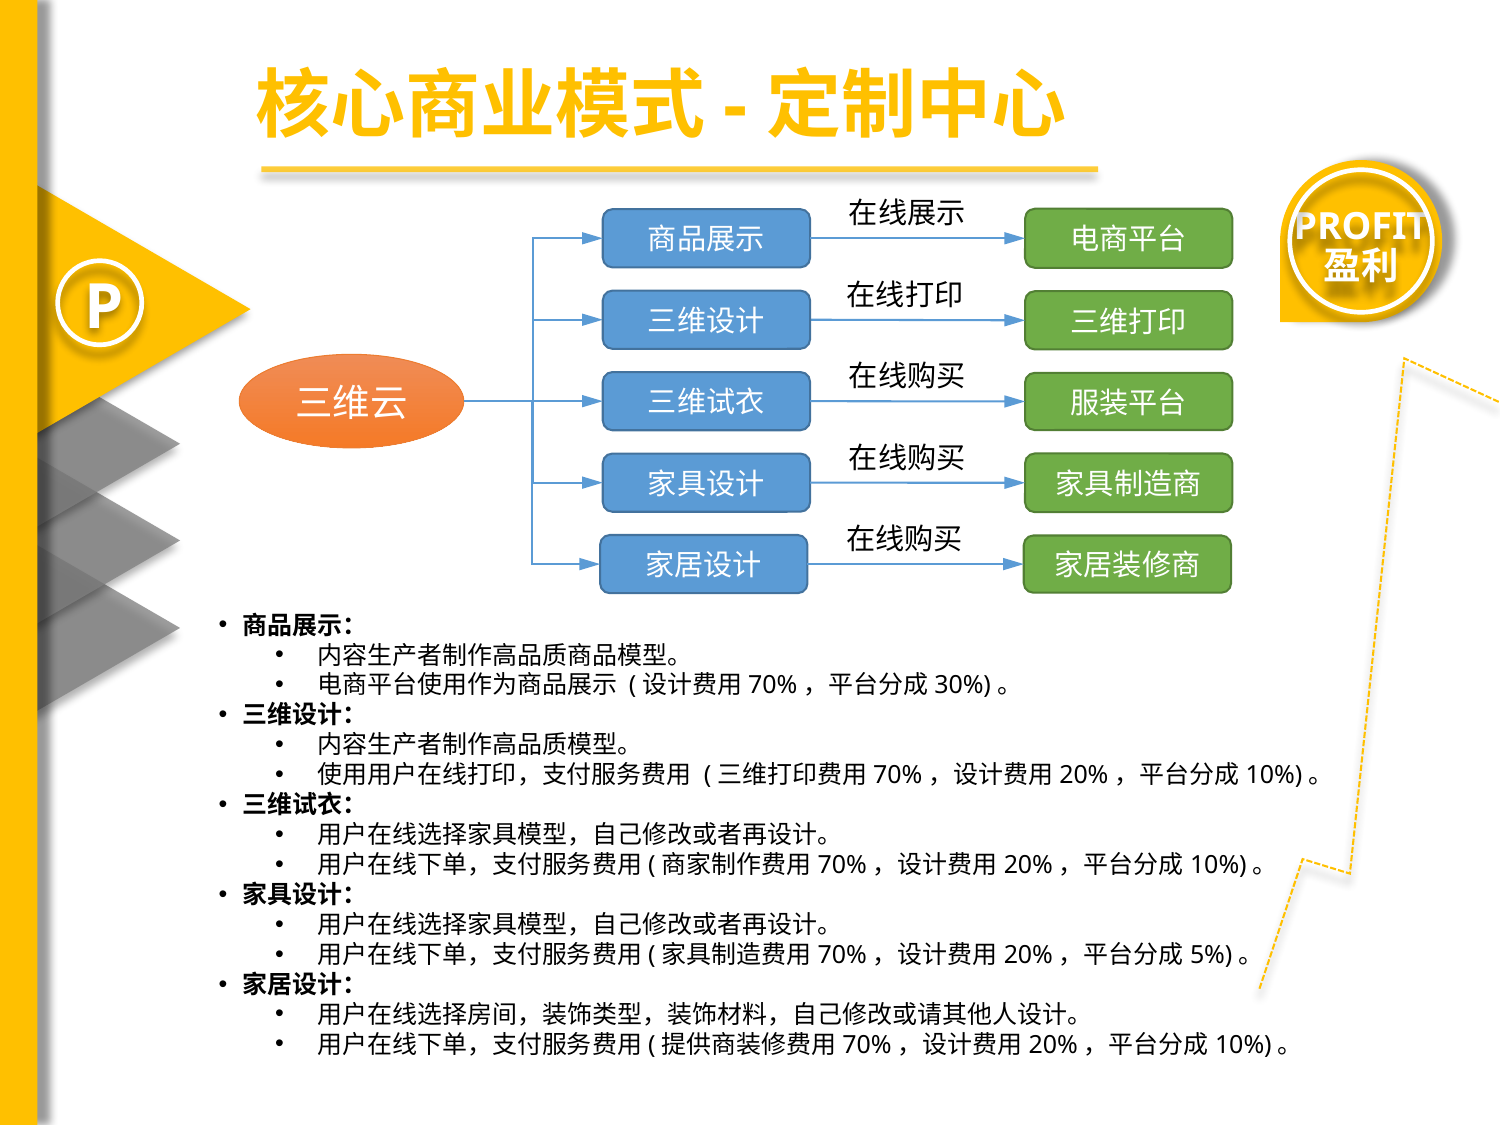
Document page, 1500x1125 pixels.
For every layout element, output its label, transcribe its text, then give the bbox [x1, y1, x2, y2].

text_box 在线打印 [834, 275, 976, 311]
text_box [0, 0, 38, 1125]
text_box [59, 499, 183, 612]
text_box 服装平台 [1024, 371, 1234, 432]
text_box 在线购买 [837, 439, 978, 475]
text_box 在线购买 [837, 357, 978, 393]
text_box 三维云 [238, 353, 463, 449]
text_box 家具设计 [601, 452, 812, 513]
text_box 在线购买 [834, 520, 976, 556]
text_box [59, 196, 253, 422]
text_box 家居装修商 [1022, 534, 1233, 594]
text_box [1377, 356, 1500, 640]
text_box 在线展示 [837, 194, 978, 230]
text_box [463, 402, 601, 565]
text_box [463, 238, 603, 401]
text_box 商品展示 [601, 208, 812, 269]
text_box P [69, 258, 139, 283]
text_box 三维打印 [1024, 290, 1234, 351]
text_box [59, 403, 183, 516]
text_box [260, 165, 1099, 173]
text_box 三维设计 [603, 289, 812, 350]
text_box 核心商业模式-定制中心 [241, 48, 1081, 154]
text_box 电商平台 [1023, 207, 1234, 269]
text_box [56, 259, 143, 346]
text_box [1277, 160, 1446, 323]
text_box P [132, 341, 139, 349]
text_box 家具制造商 [1023, 452, 1234, 514]
text_box 家居设计 [599, 533, 809, 595]
text_box 三维试衣 [603, 371, 812, 432]
text_box [59, 591, 183, 700]
text_box 商品展示： 内容生产者制作高品质商品模型。 电商平台使用作为商品展示 (设计费用70%，平台分成30%)。 三维设计： 内容生产者制作高品质模型。 使用用户在线打印，支付服务费用 (三维打印费用70%，设计费用20%，平台分成10%)。 三维试衣： 用户在线选择家具模型，自己修改或者再设计。 用户在线下单，支付服务费用(商家制作费用70%，设计费用20%，平台分成10%)。 家具设计： 用户在线选择家具模型，自己修改或者再设计。 用户在线下单，支付服务费用(家具制造费用70%，设计费用20%，平台分成5%)。 家居设计： 用户在线选择房间，装饰类型，装饰材料，自己修改或请其他人设计。 用户在线下单，支付服务费用(提供商装修费用70%，设计费用20%，平台分成10%)。 [204, 601, 1402, 1066]
